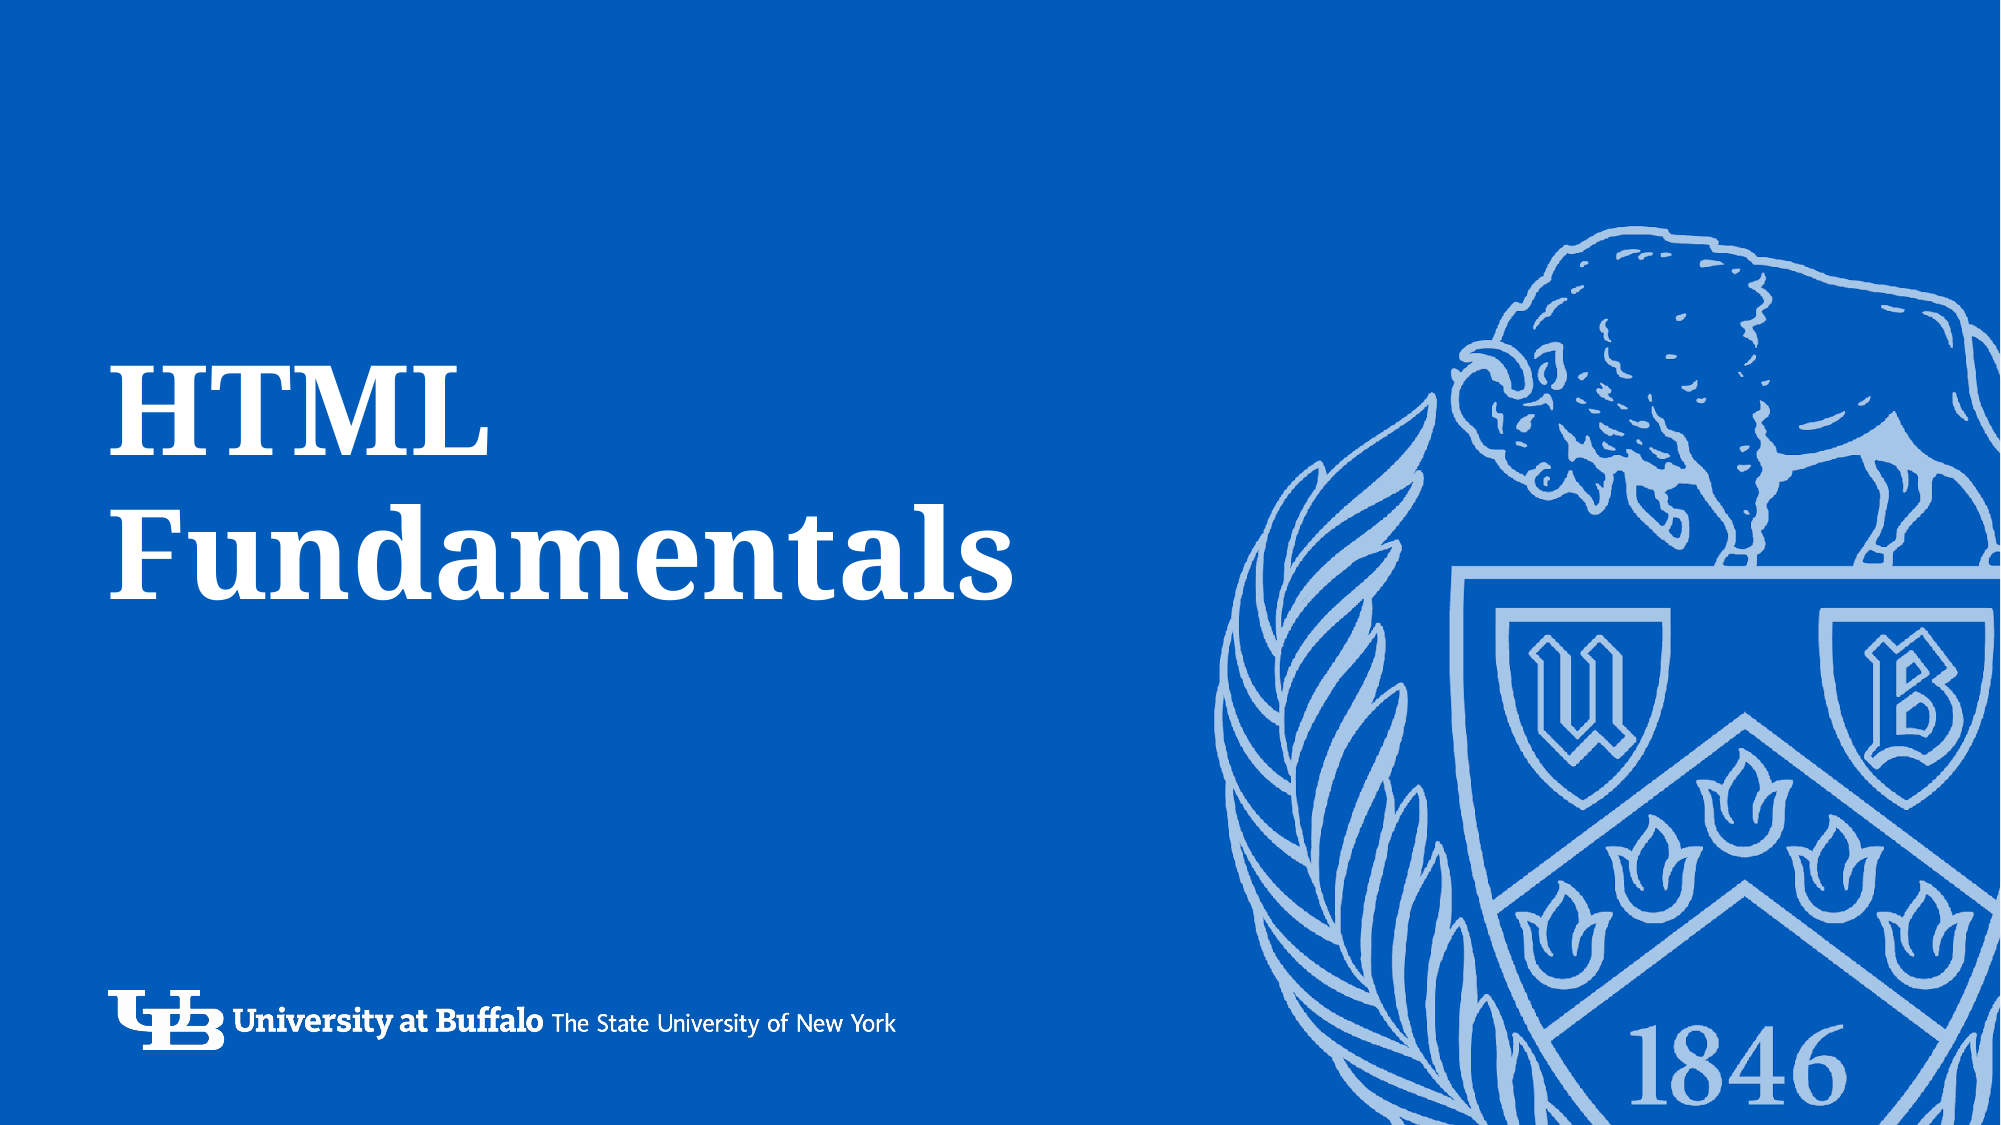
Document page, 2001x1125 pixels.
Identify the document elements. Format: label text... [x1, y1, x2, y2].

title HTML Fundamentals [108, 244, 1197, 636]
picture [0, 0, 2001, 1125]
